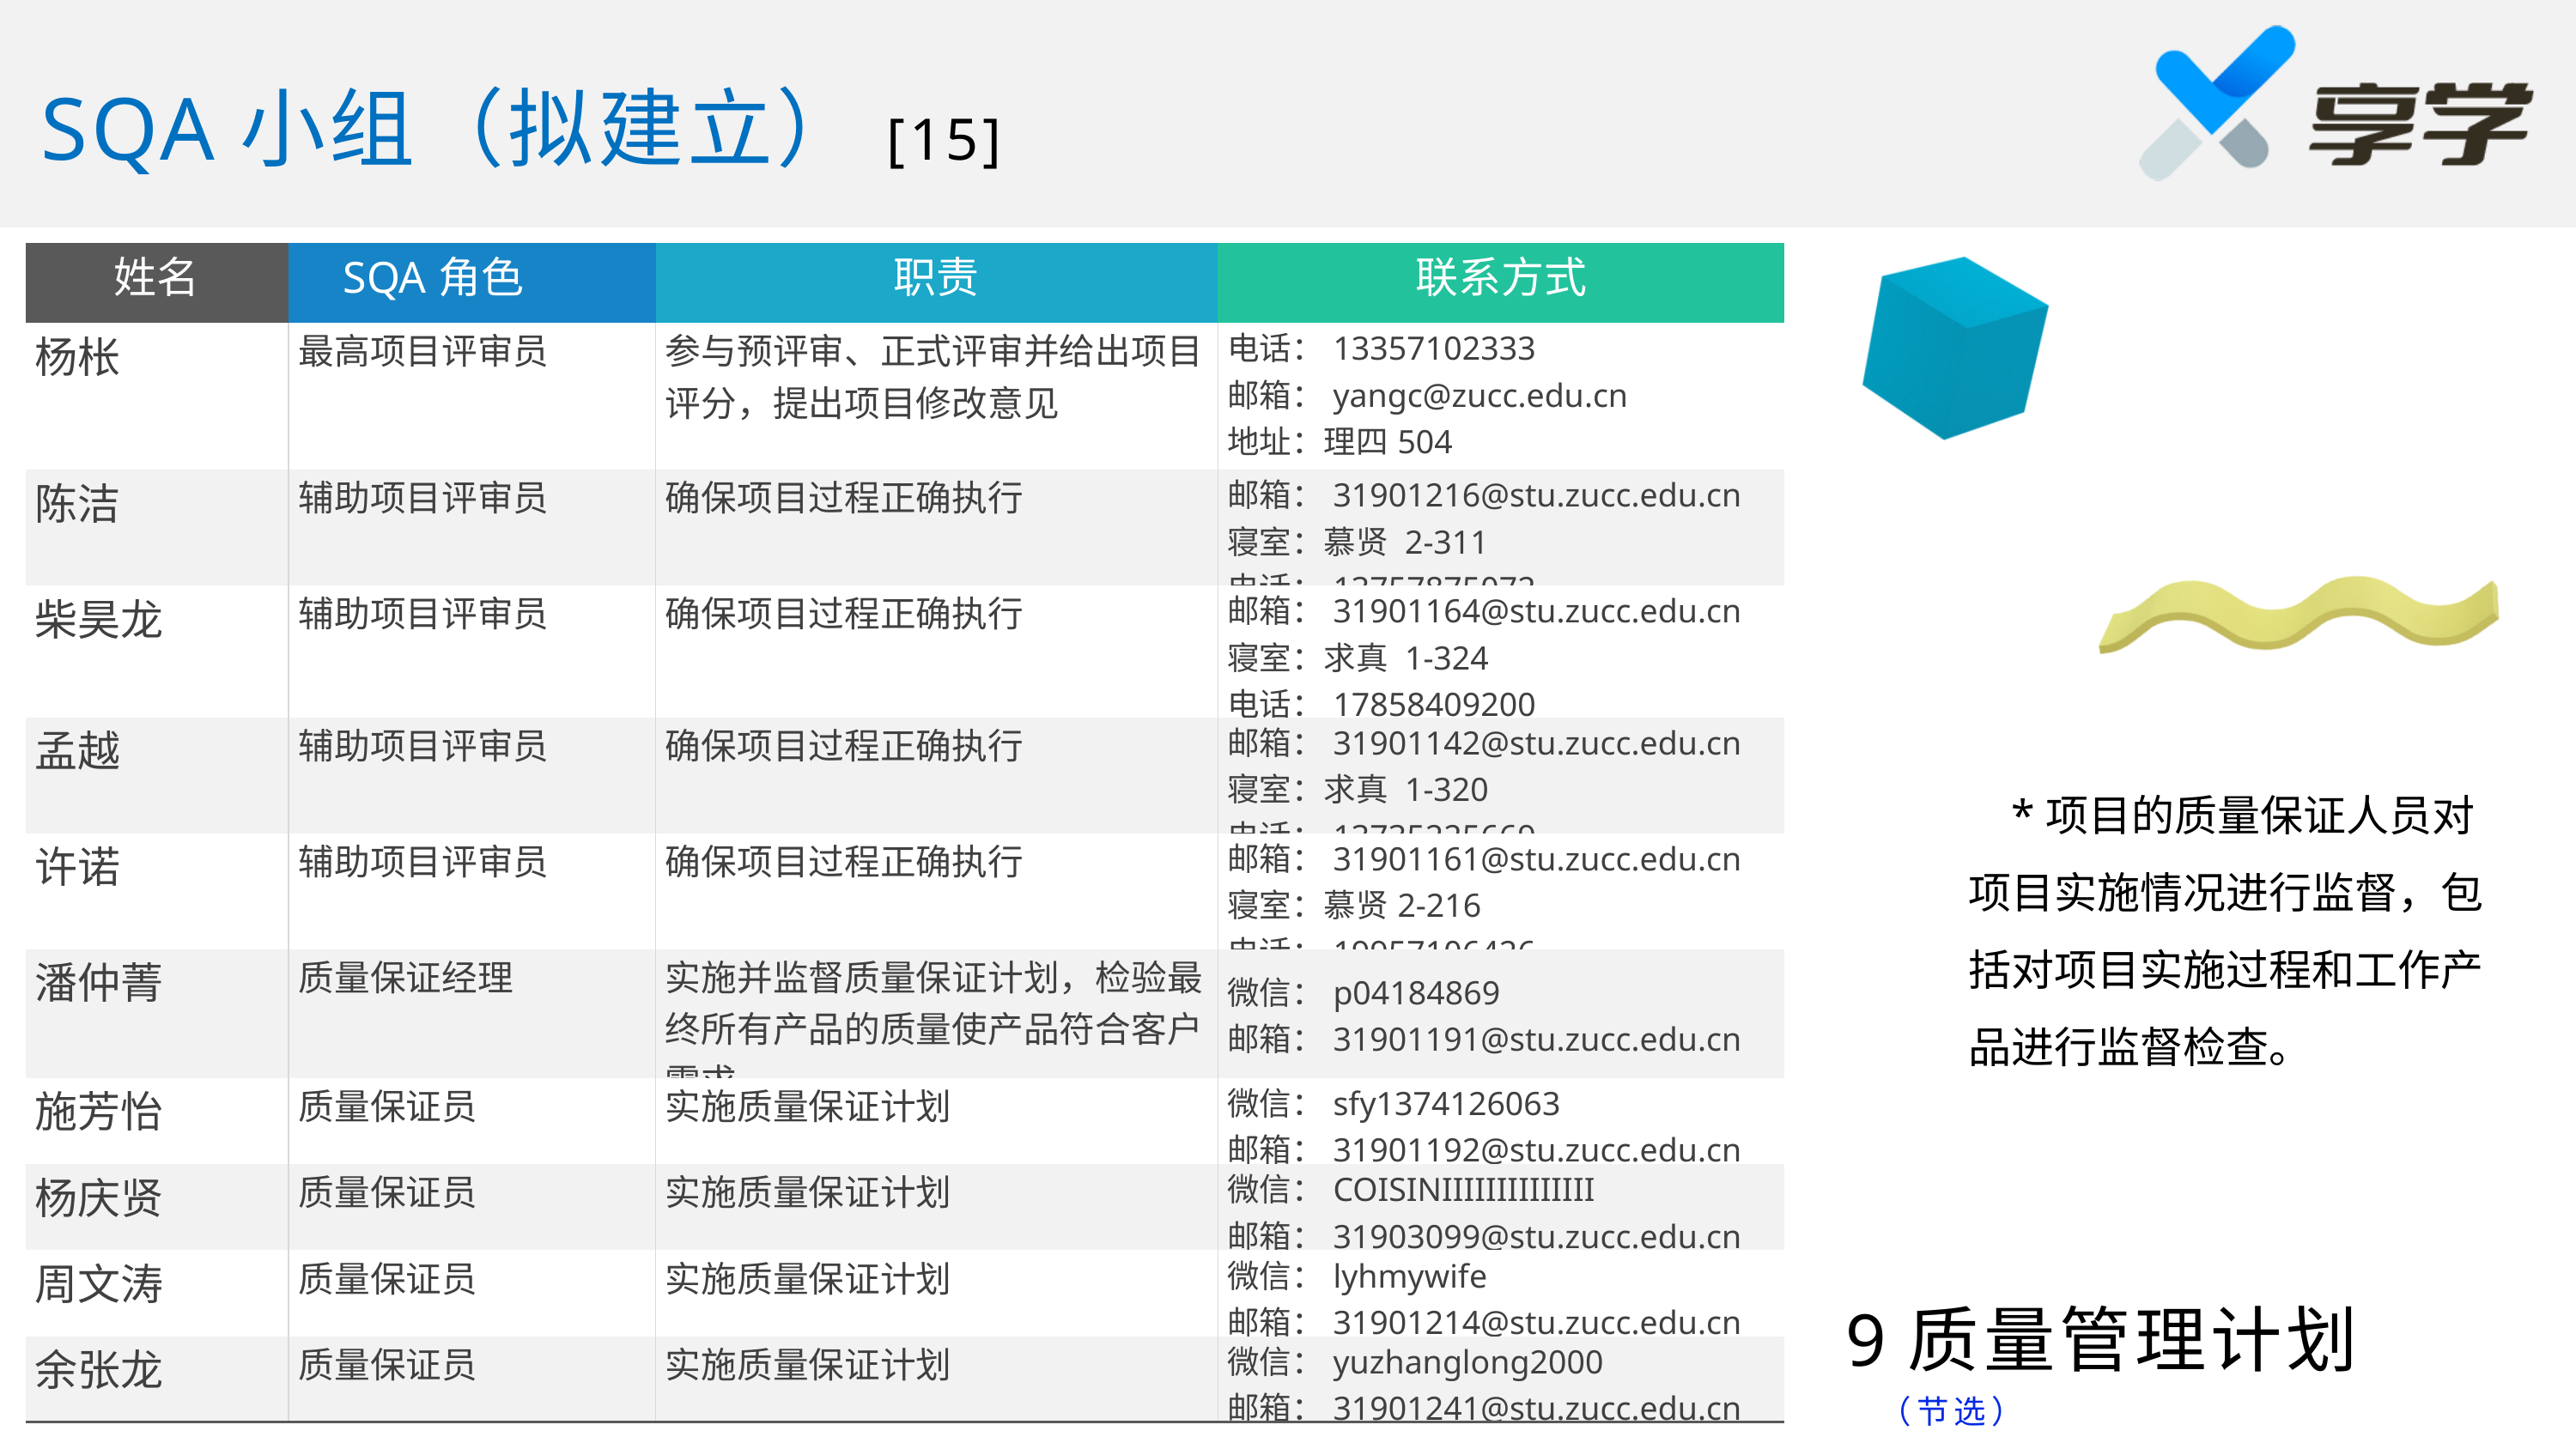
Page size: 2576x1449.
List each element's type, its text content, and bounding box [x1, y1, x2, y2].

text_box SQA小组（拟建立）[15] [39, 45, 1015, 177]
table_header 联系方式 [1218, 243, 1784, 323]
table_header 姓名 [26, 243, 289, 323]
table_cell 微信：yuzhanglong2000 邮箱：31901241@stu.zucc.edu.cn [1218, 1337, 1784, 1421]
table_cell 质量保证员 [289, 1337, 655, 1421]
table_cell 邮箱：31901161@stu.zucc.edu.cn 寝室：慕贤2-216 电话：19957106426 [1218, 834, 1784, 949]
text_box 9质量管理计划 （节选） [1844, 1266, 2576, 1430]
table_cell 微信：lyhmywife 邮箱：31901214@stu.zucc.edu.cn [1218, 1250, 1784, 1337]
text_box [0, 0, 2090, 227]
table_cell 许诺 [26, 834, 288, 949]
table_cell 辅助项目评审员 [289, 585, 655, 718]
table_cell 确保项目过程正确执行 [656, 585, 1218, 718]
table_cell 微信：COISINIIIIIIIIIIIIII 邮箱：31903099@stu.zucc.edu.cn [1218, 1164, 1784, 1250]
table_cell 孟越 [26, 718, 288, 834]
table_header SQA角色 [289, 243, 656, 323]
text_box *项目的质量保证人员对项目实施情况进行监督，包括对项目实施过程和工作产品进行监督检查。 [1955, 755, 2528, 1078]
table_cell 陈洁 [26, 470, 288, 585]
picture [1861, 256, 2050, 441]
table_cell 质量保证员 [289, 1250, 655, 1337]
table_cell 最高项目评审员 [289, 323, 655, 470]
table_cell 质量保证员 [289, 1078, 655, 1164]
table_cell 微信：sfy1374126063 邮箱：31901192@stu.zucc.edu.cn [1218, 1078, 1784, 1164]
table_cell 周文涛 [26, 1250, 288, 1337]
table_cell 杨庆贤 [26, 1164, 288, 1250]
table_cell 实施质量保证计划 [656, 1164, 1218, 1250]
table_cell 质量保证经理 [289, 949, 655, 1078]
table_cell 参与预评审、正式评审并给出项目评分，提出项目修改意见 [656, 323, 1218, 470]
table_cell 辅助项目评审员 [289, 718, 655, 834]
table_cell 实施质量保证计划 [656, 1078, 1218, 1164]
table_cell 杨枨 [26, 323, 288, 470]
table_cell 质量保证员 [289, 1164, 655, 1250]
table_cell 余张龙 [26, 1337, 288, 1421]
table_cell 潘仲菁 [26, 949, 288, 1078]
table_cell 辅助项目评审员 [289, 470, 655, 585]
table_cell 确保项目过程正确执行 [656, 470, 1218, 585]
table_cell 施芳怡 [26, 1078, 288, 1164]
picture [2095, 464, 2512, 774]
table_header 职责 [656, 243, 1218, 323]
table_cell 电话：13357102333 邮箱：yangc@zucc.edu.cn 地址：理四504 [1218, 323, 1784, 470]
table_cell 邮箱：31901216@stu.zucc.edu.cn 寝室：慕贤 2-311 电话：13757875072 [1218, 470, 1784, 585]
table_cell 邮箱：31901164@stu.zucc.edu.cn 寝室：求真 1-324 电话：17858409200 [1218, 585, 1784, 718]
table_cell 邮箱：31901142@stu.zucc.edu.cn 寝室：求真 1-320 电话：13735225669 [1218, 718, 1784, 834]
picture [2095, 0, 2576, 244]
table_cell 实施质量保证计划 [656, 1250, 1218, 1337]
table_cell 微信：p04184869 邮箱：31901191@stu.zucc.edu.cn [1218, 949, 1784, 1078]
table_cell 确保项目过程正确执行 [656, 718, 1218, 834]
table_cell 确保项目过程正确执行 [656, 834, 1218, 949]
table_cell 辅助项目评审员 [289, 834, 655, 949]
table_cell 实施质量保证计划 [656, 1337, 1218, 1421]
table_cell 实施并监督质量保证计划，检验最终所有产品的质量使产品符合客户需求。 [656, 949, 1218, 1078]
table_cell 柴昊龙 [26, 585, 288, 718]
